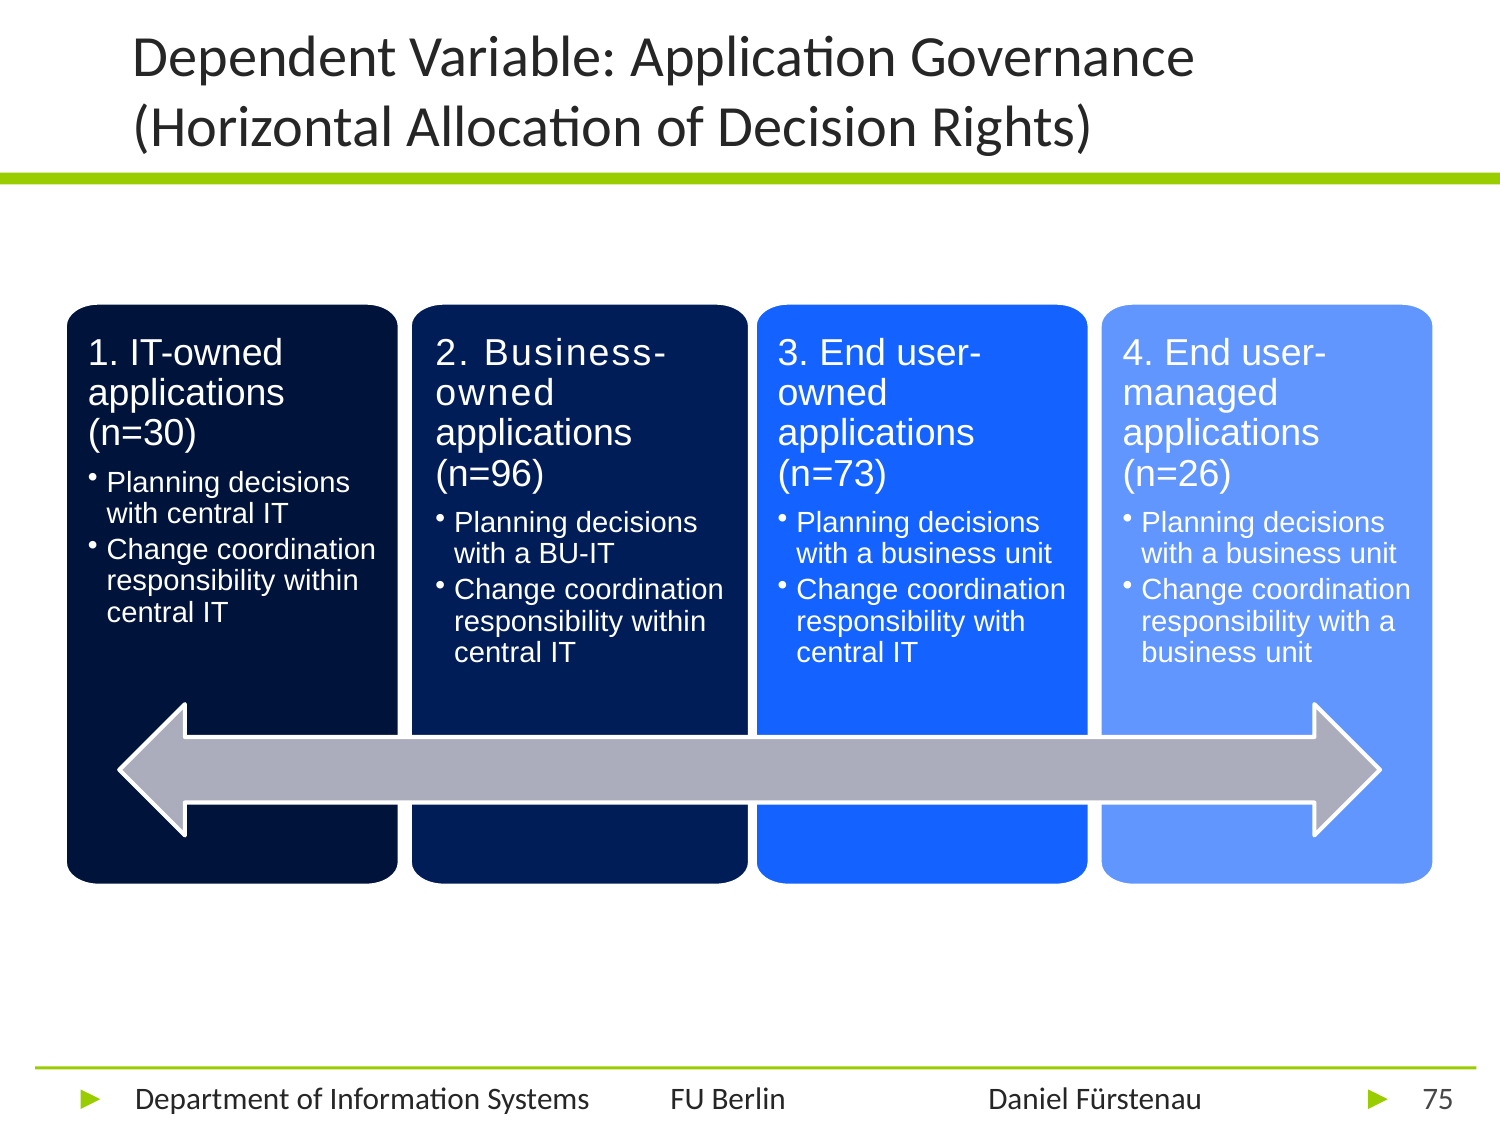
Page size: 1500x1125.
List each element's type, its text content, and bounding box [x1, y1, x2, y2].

slide_number 75 [1394, 1071, 1454, 1123]
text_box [64, 302, 1435, 886]
title Dependent Variable: Application Governance (Horizontal Allocation of Decision Rights) [118, 0, 1416, 178]
